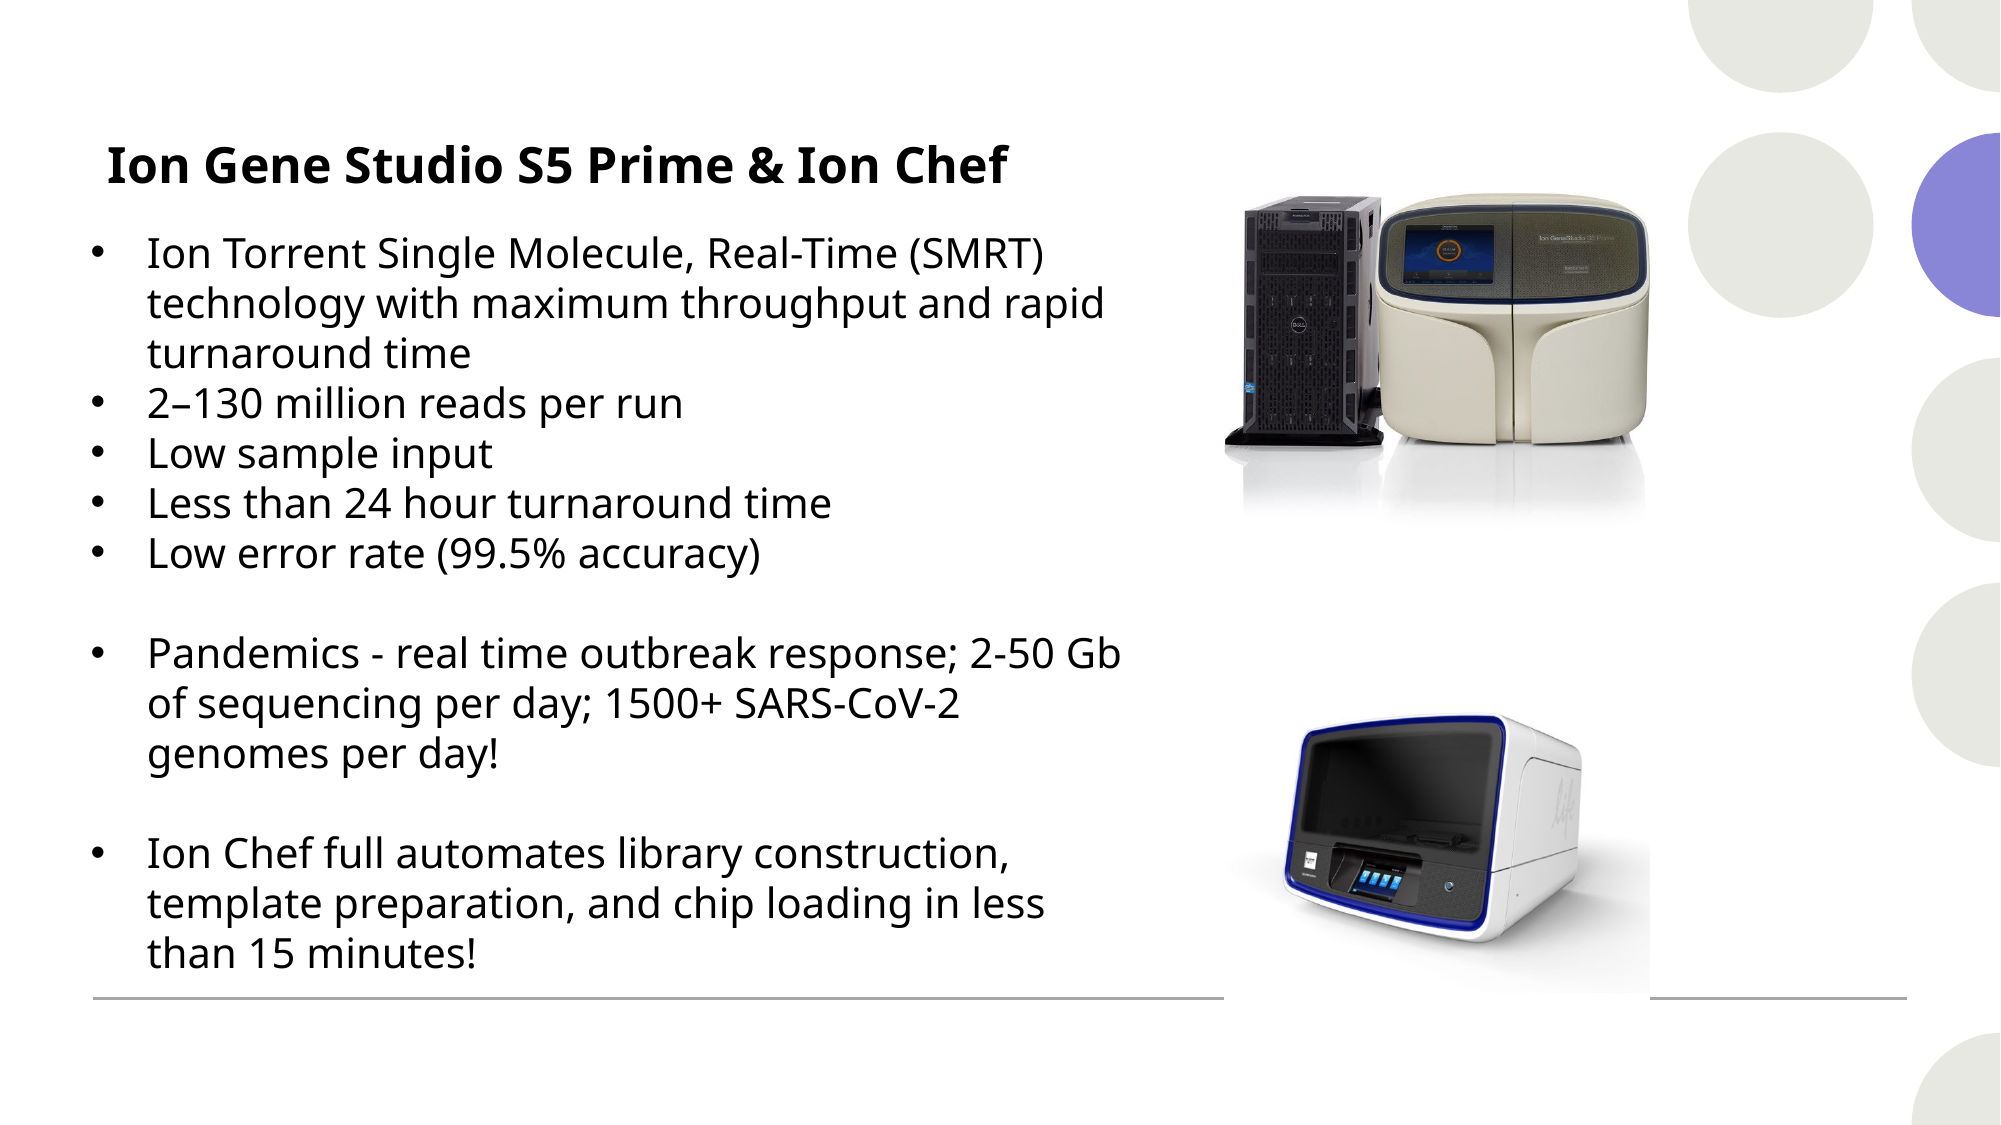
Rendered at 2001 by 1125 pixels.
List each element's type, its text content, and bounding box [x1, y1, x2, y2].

picture [1224, 165, 1650, 558]
picture [1224, 621, 1650, 1023]
title Ion Gene Studio S5 Prime & Ion Chef [92, 126, 1297, 335]
text_box Ion Torrent Single Molecule, Real-Time (SMRT) technology with maximum throughput and rapid turnaround time 2–130 million reads per run Low sample input Less than 24 hour turnaround time Low error rate (99.5% accuracy) Pandemics - real time outbreak response; 2-50 Gb of sequencing per day; 1500+ SARS-CoV-2 genomes per day! Ion Chef full automates library construction, template preparation, and chip loading in less than 15 minutes! [75, 219, 1158, 985]
